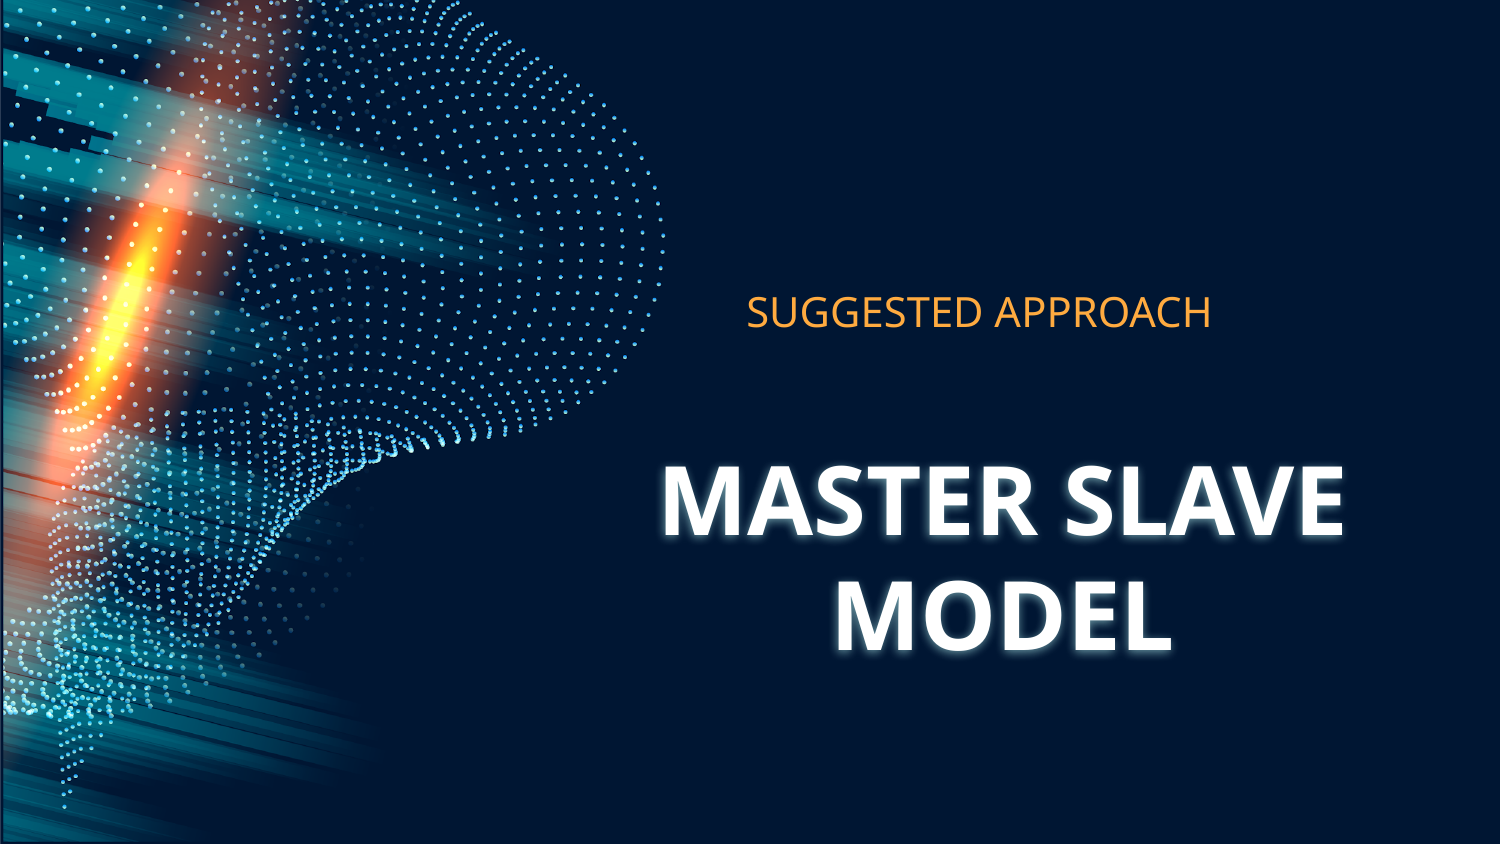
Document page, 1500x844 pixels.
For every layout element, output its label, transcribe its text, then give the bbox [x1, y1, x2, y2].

subtitle SUGGESTED APPROACH [656, 270, 1303, 347]
title MASTER SLAVE MODEL [530, 464, 1475, 685]
picture [0, 0, 1500, 844]
